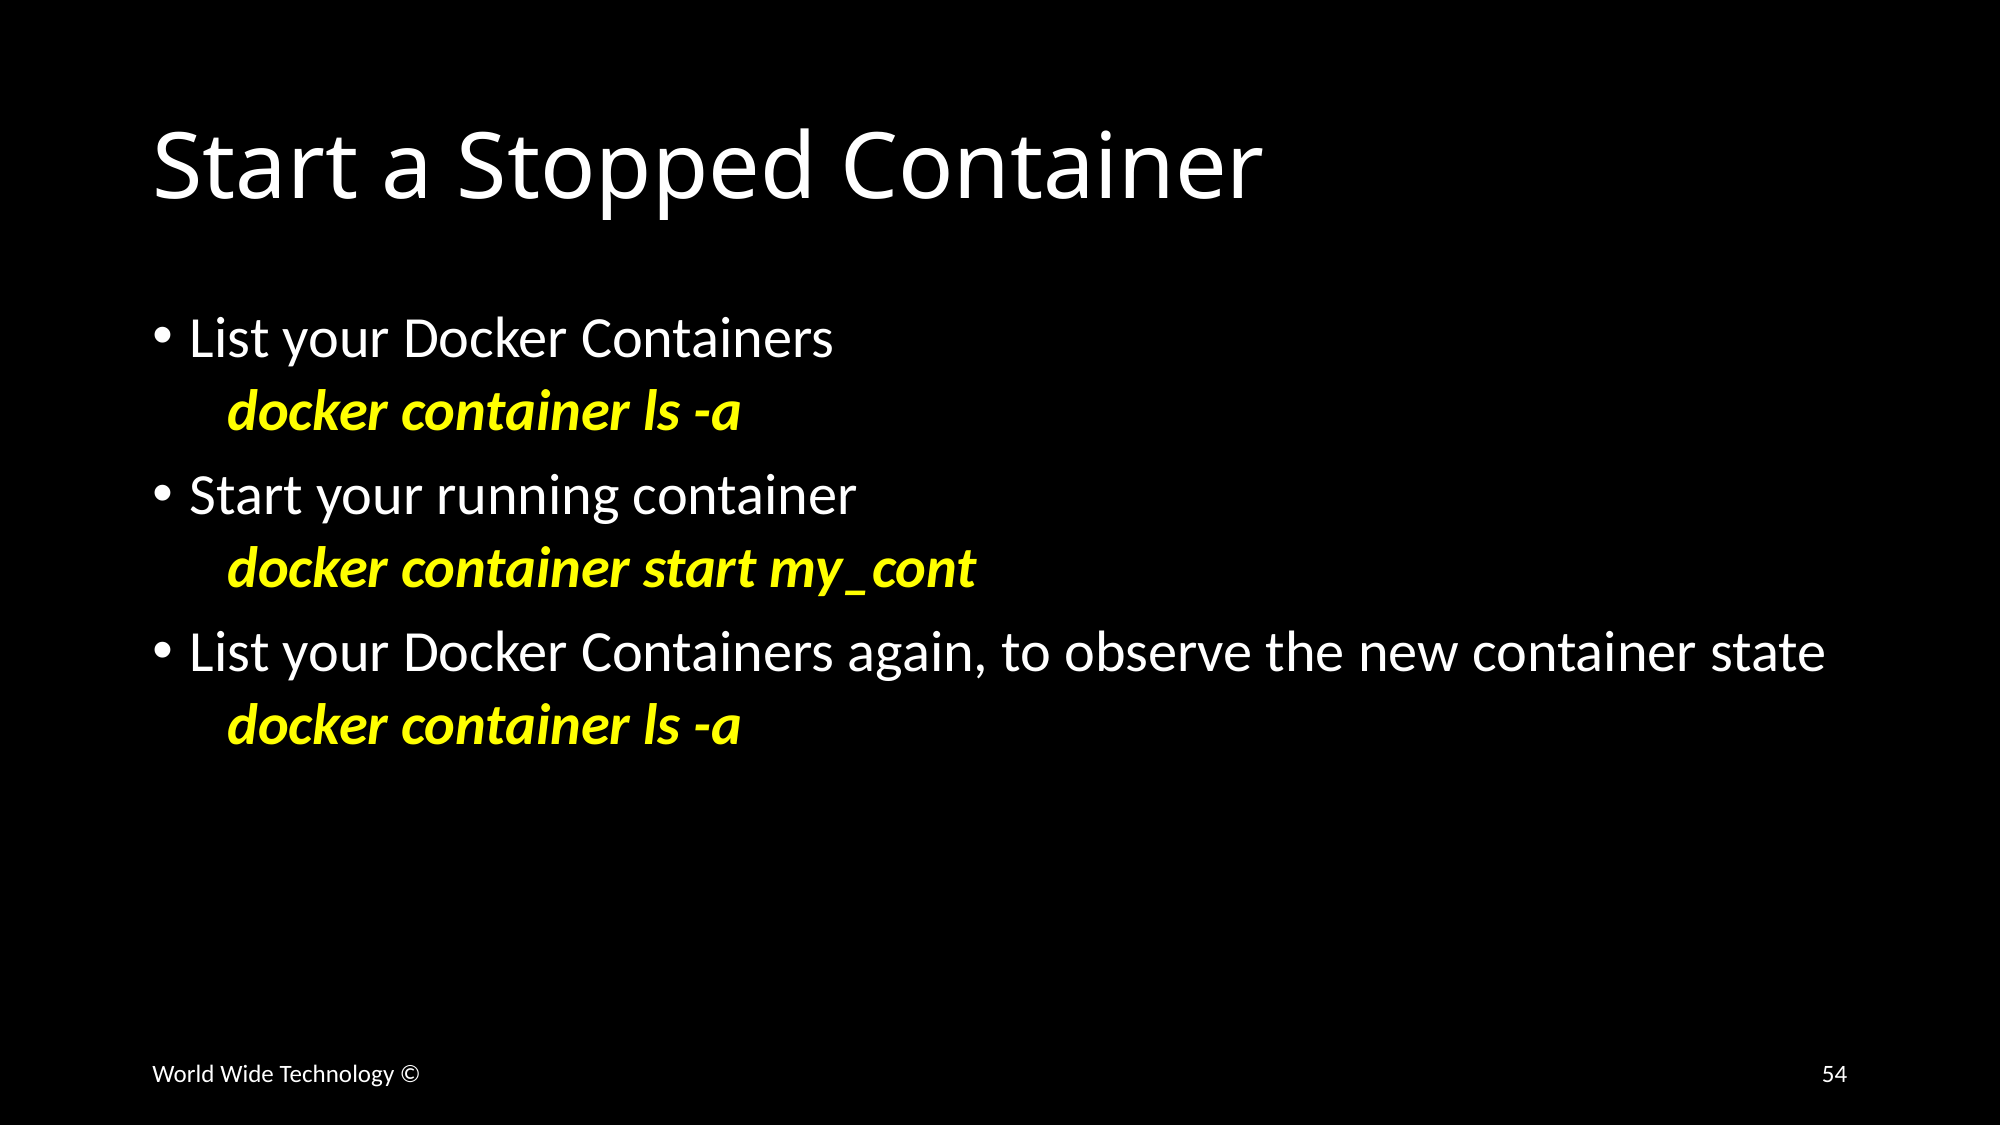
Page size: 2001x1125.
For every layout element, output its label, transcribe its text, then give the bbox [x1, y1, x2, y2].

list List your Docker Containers docker container ls -a Start your running container docker container start my_cont List your Docker Containers again, to observe the new container state docker container ls -a [137, 299, 1863, 1014]
slide_number World Wide Technology © [137, 1042, 588, 1103]
title Start a Stopped Container [137, 59, 1863, 278]
slide_number 54 [1412, 1042, 1863, 1103]
